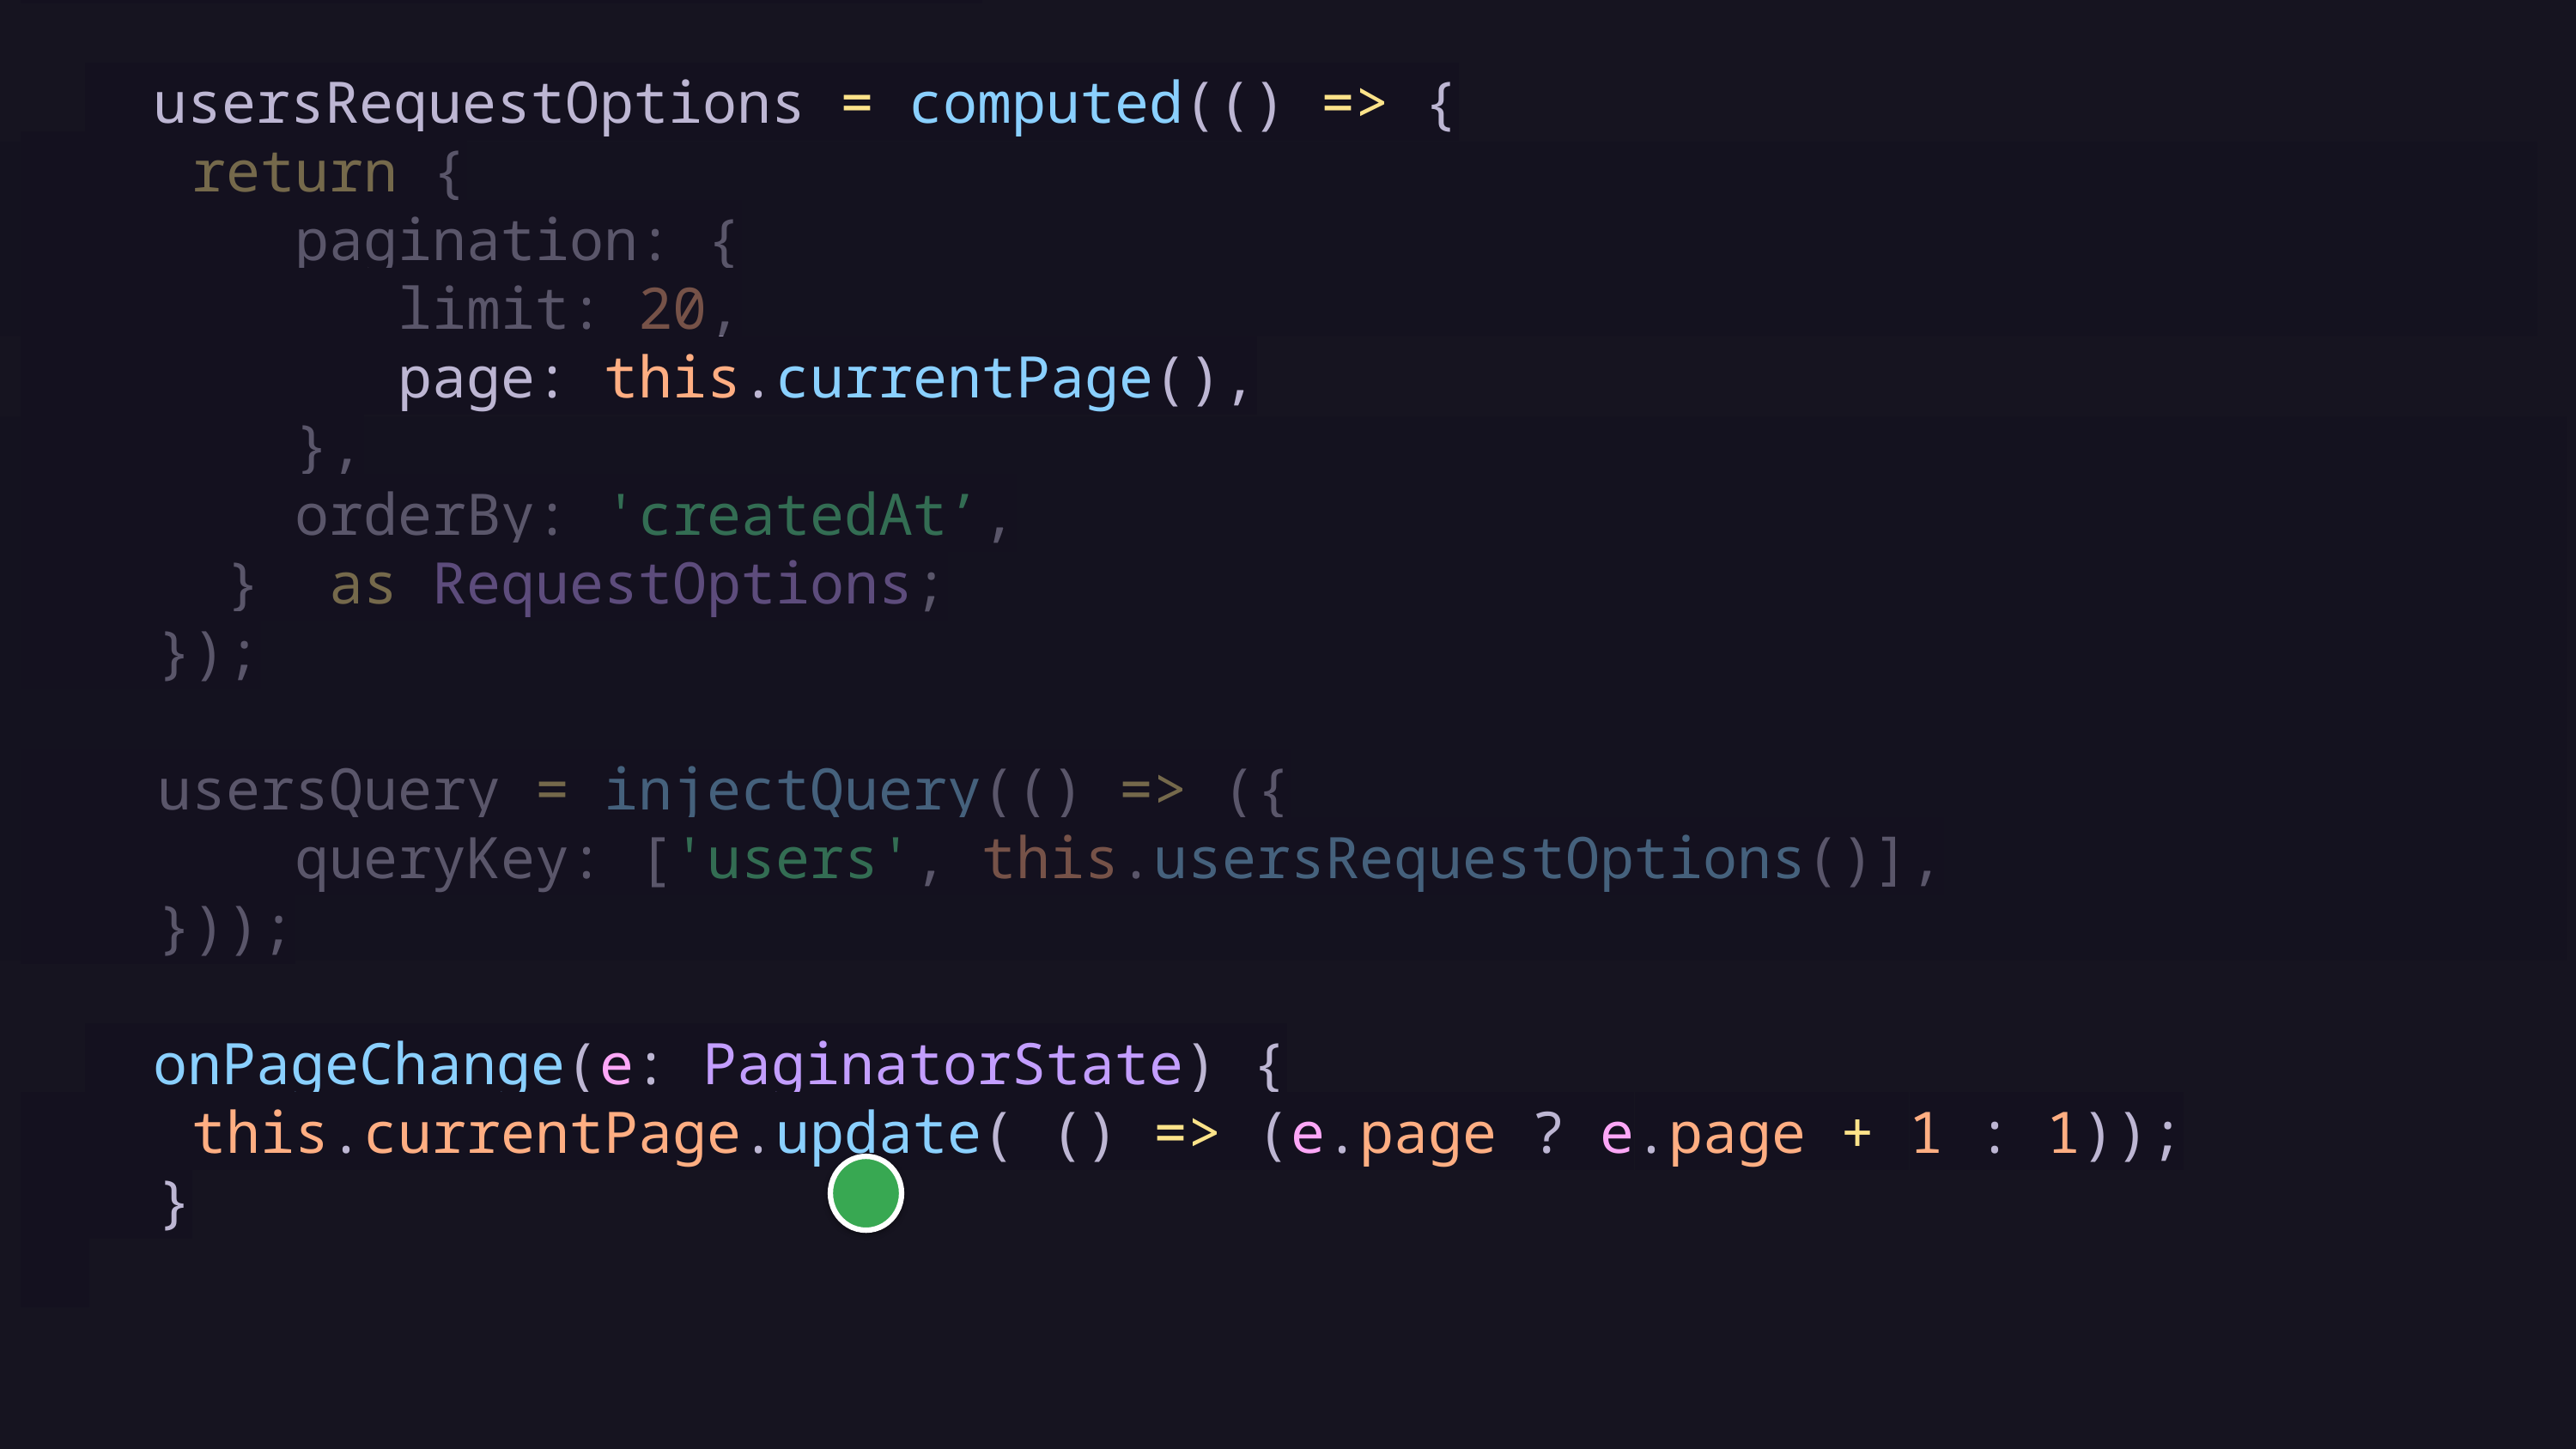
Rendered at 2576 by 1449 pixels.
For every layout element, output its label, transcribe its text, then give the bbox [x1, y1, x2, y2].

subtitle export class UsersPageComponent { #usersApi = inject(UsersApiService); currentPage = signal(1); usersRequestOptions = computed(() => { return { pagination: { limit: 20, page: this.currentPage(), }, orderBy: 'createdAt’, } as RequestOptions; }); usersQuery = injectQuery(() => ({ queryKey: ['users', this.usersRequestOptions()], })); onPageChange(e: PaginatorState) { this.currentPage.update( () => (e.page ? e.page + 1 : 1)); } [20, 337, 2438, 415]
text_box [827, 1153, 905, 1234]
subtitle export class UsersPageComponent { #usersApi = inject(UsersApiService); currentPage = signal(1); usersRequestOptions = computed(() => { return { pagination: { limit: 20, page: this.currentPage(), }, orderBy: 'createdAt’, } as RequestOptions; }); usersQuery = injectQuery(() => ({ queryKey: ['users', this.usersRequestOptions()], })); onPageChange(e: PaginatorState) { this.currentPage.update( () => (e.page ? e.page + 1 : 1)); } [20, 0, 2438, 140]
text_box [0, 140, 2539, 337]
text_box [0, 415, 2568, 961]
subtitle export class UsersPageComponent { #usersApi = inject(UsersApiService); currentPage = signal(1); usersRequestOptions = computed(() => { return { pagination: { limit: 20, page: this.currentPage(), }, orderBy: 'createdAt’, } as RequestOptions; }); usersQuery = injectQuery(() => ({ queryKey: ['users', this.usersRequestOptions()], })); onPageChange(e: PaginatorState) { this.currentPage.update( () => (e.page ? e.page + 1 : 1)); } [20, 961, 2438, 1255]
